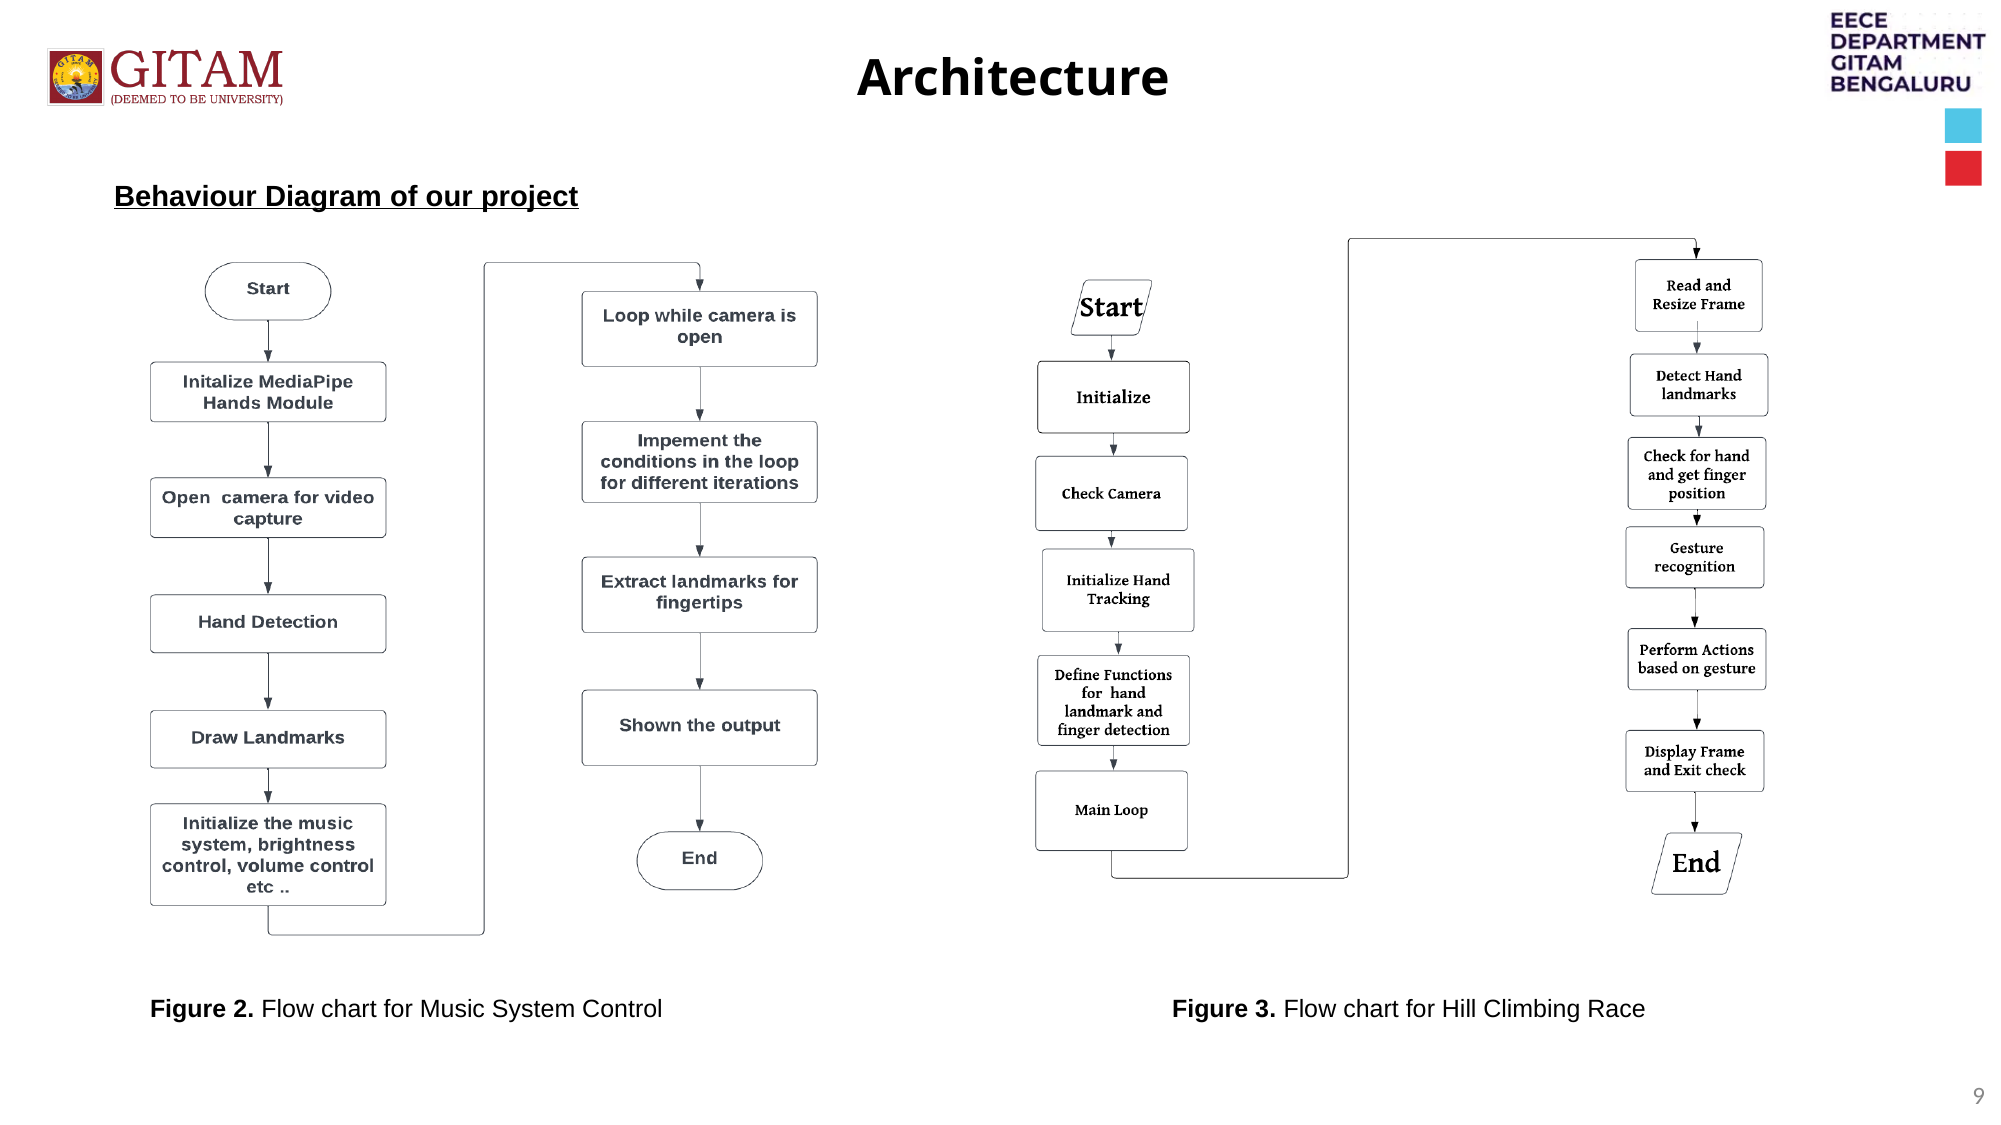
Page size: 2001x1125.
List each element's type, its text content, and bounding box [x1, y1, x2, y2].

slide_number 9 [1550, 1065, 2000, 1125]
text_box Architecture [163, 38, 1889, 119]
picture [1824, 1, 2000, 101]
picture [983, 203, 1820, 943]
text_box Figure 3. Flow chart for Hill Climbing Race [1157, 984, 1736, 1045]
picture [98, 213, 869, 971]
text_box Behaviour Diagram of our project [99, 169, 599, 212]
picture [43, 42, 163, 112]
text_box Figure 2. Flow chart for Music System Control [135, 984, 714, 1045]
